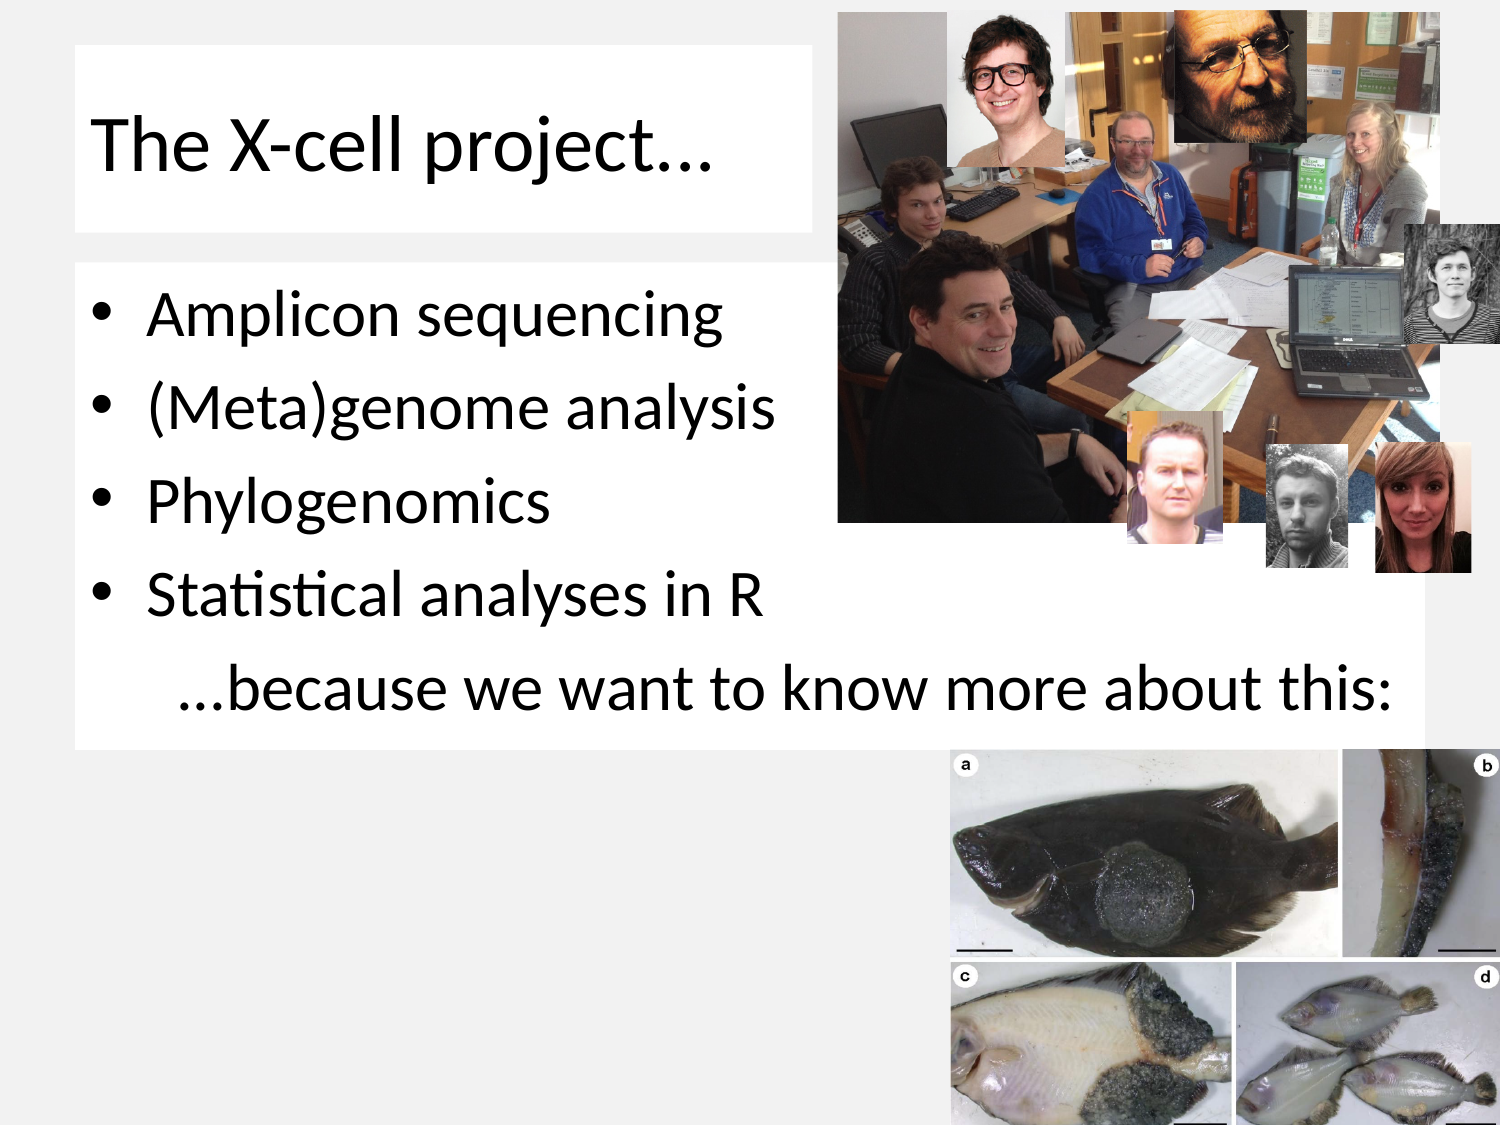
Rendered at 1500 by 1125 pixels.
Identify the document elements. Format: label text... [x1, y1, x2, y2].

picture [837, 10, 1500, 573]
title The X-cell project... [75, 45, 813, 233]
picture [949, 749, 1500, 1125]
list Amplicon sequencing (Meta)genome analysis Phylogenomics Statistical analyses in R ...because we want to know more about this: [75, 262, 1425, 750]
